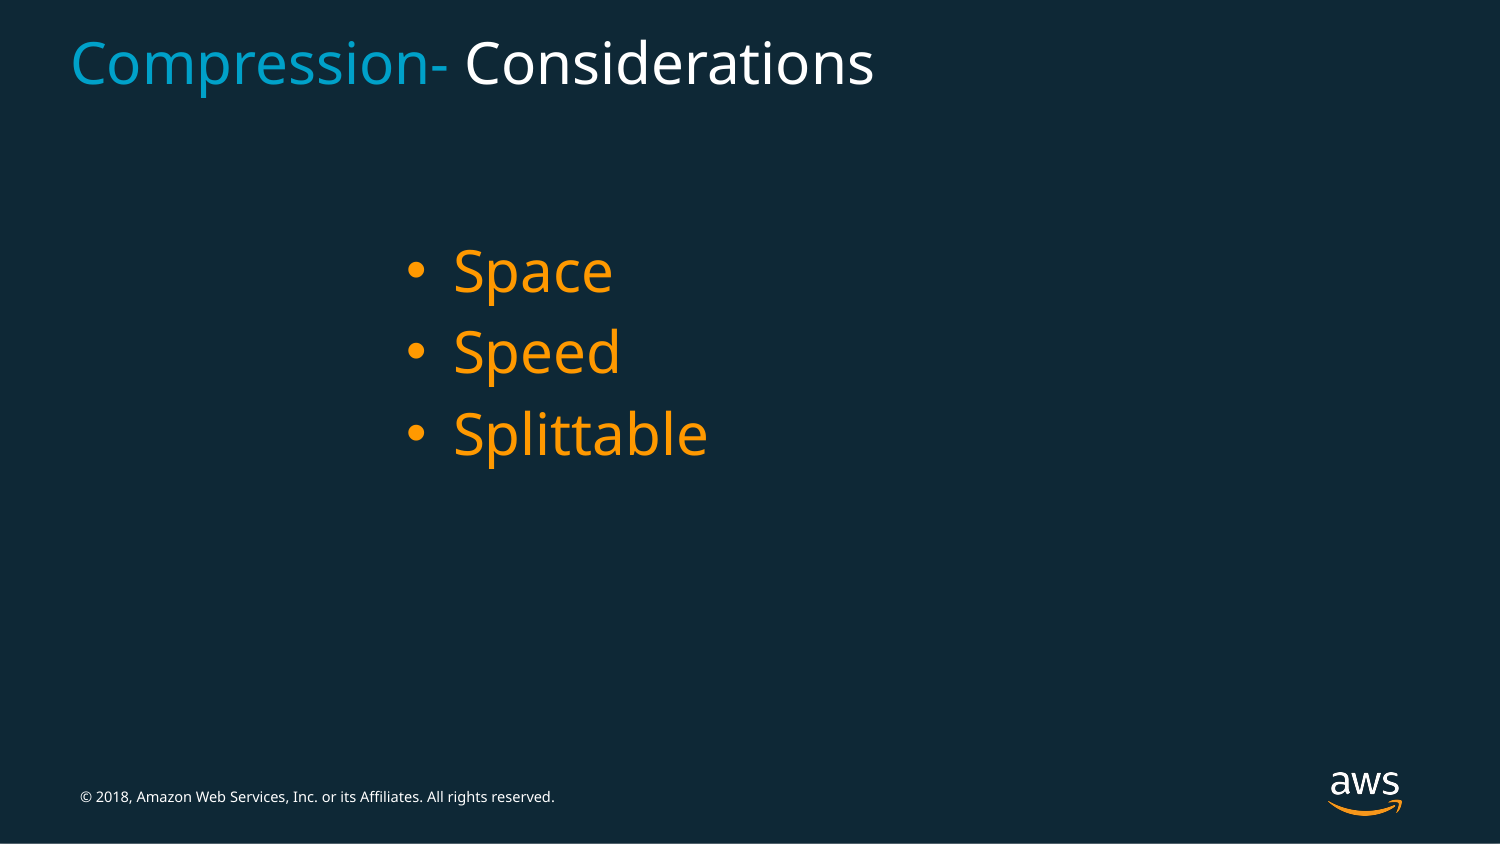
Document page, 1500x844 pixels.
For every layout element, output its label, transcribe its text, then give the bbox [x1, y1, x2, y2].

title Compression- Considerations [55, 18, 1402, 109]
list Space Speed Splittable [316, 226, 808, 592]
picture [1328, 772, 1402, 816]
